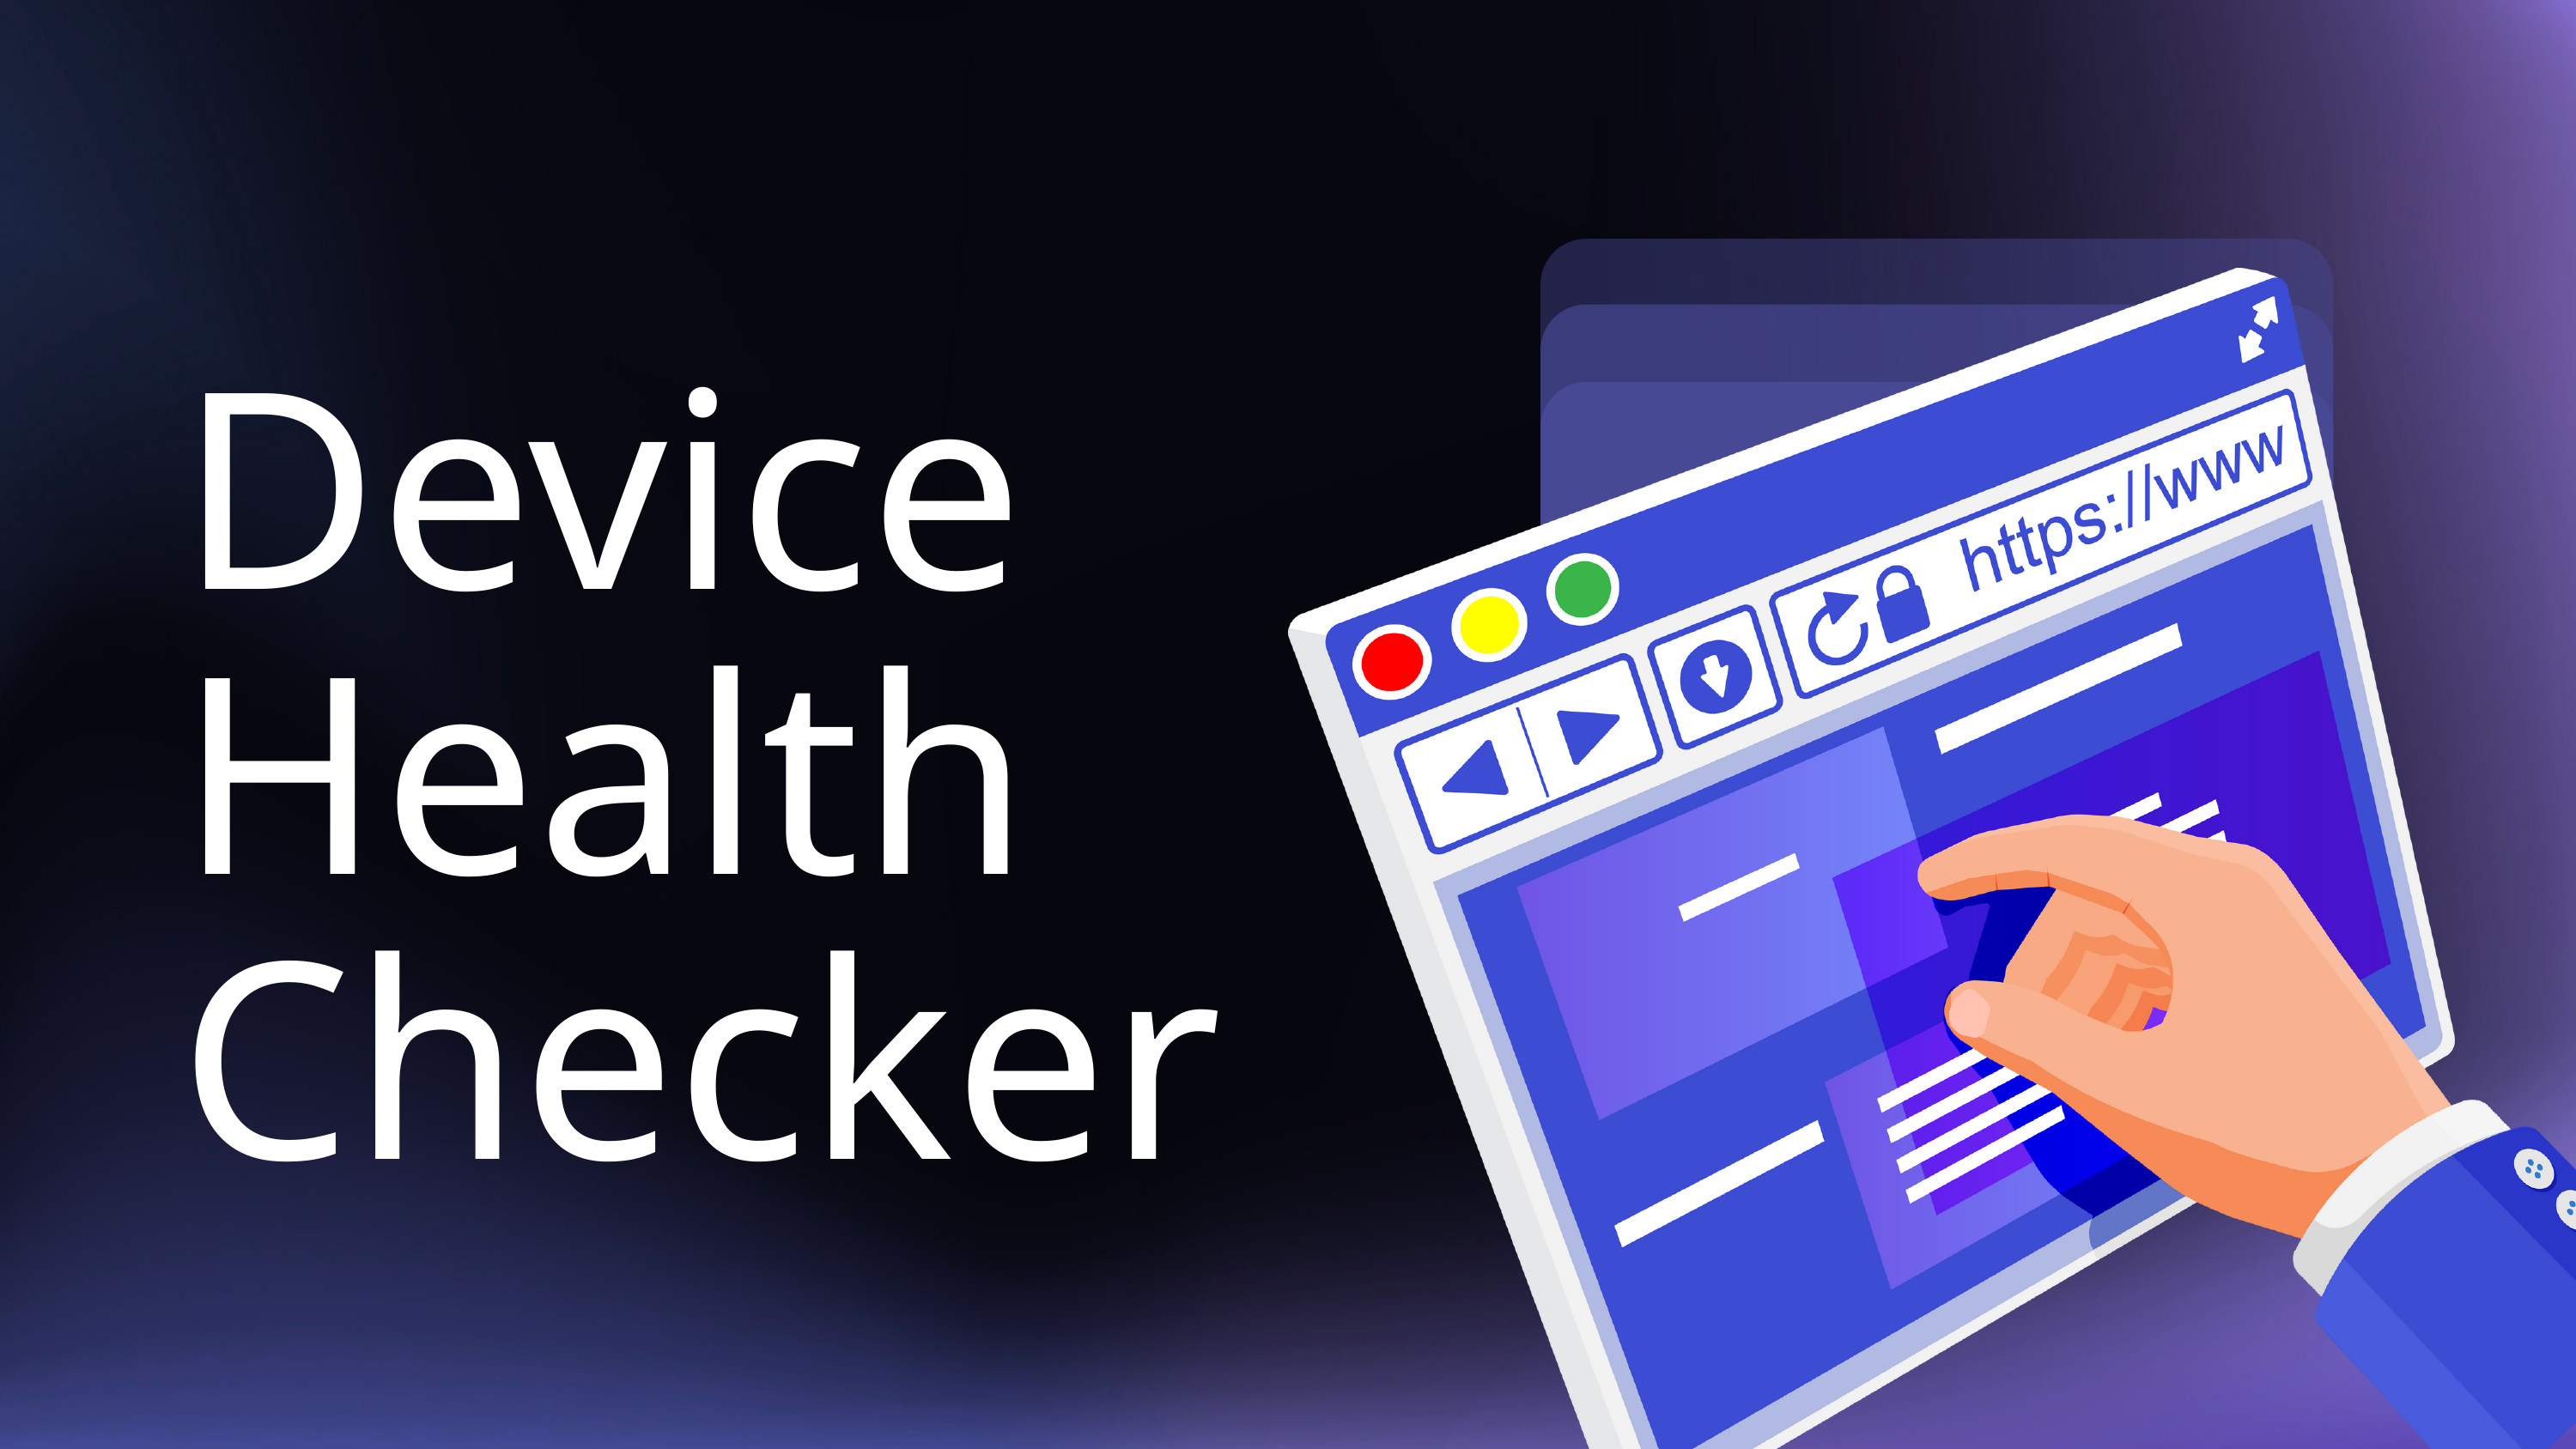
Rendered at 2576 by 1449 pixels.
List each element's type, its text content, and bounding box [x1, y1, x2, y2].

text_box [1540, 381, 2334, 1202]
text_box [0, 0, 2576, 1449]
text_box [1540, 238, 2334, 304]
text_box [1287, 268, 2576, 1449]
text_box Device Health Checker [179, 359, 1300, 1215]
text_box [1540, 304, 2334, 381]
